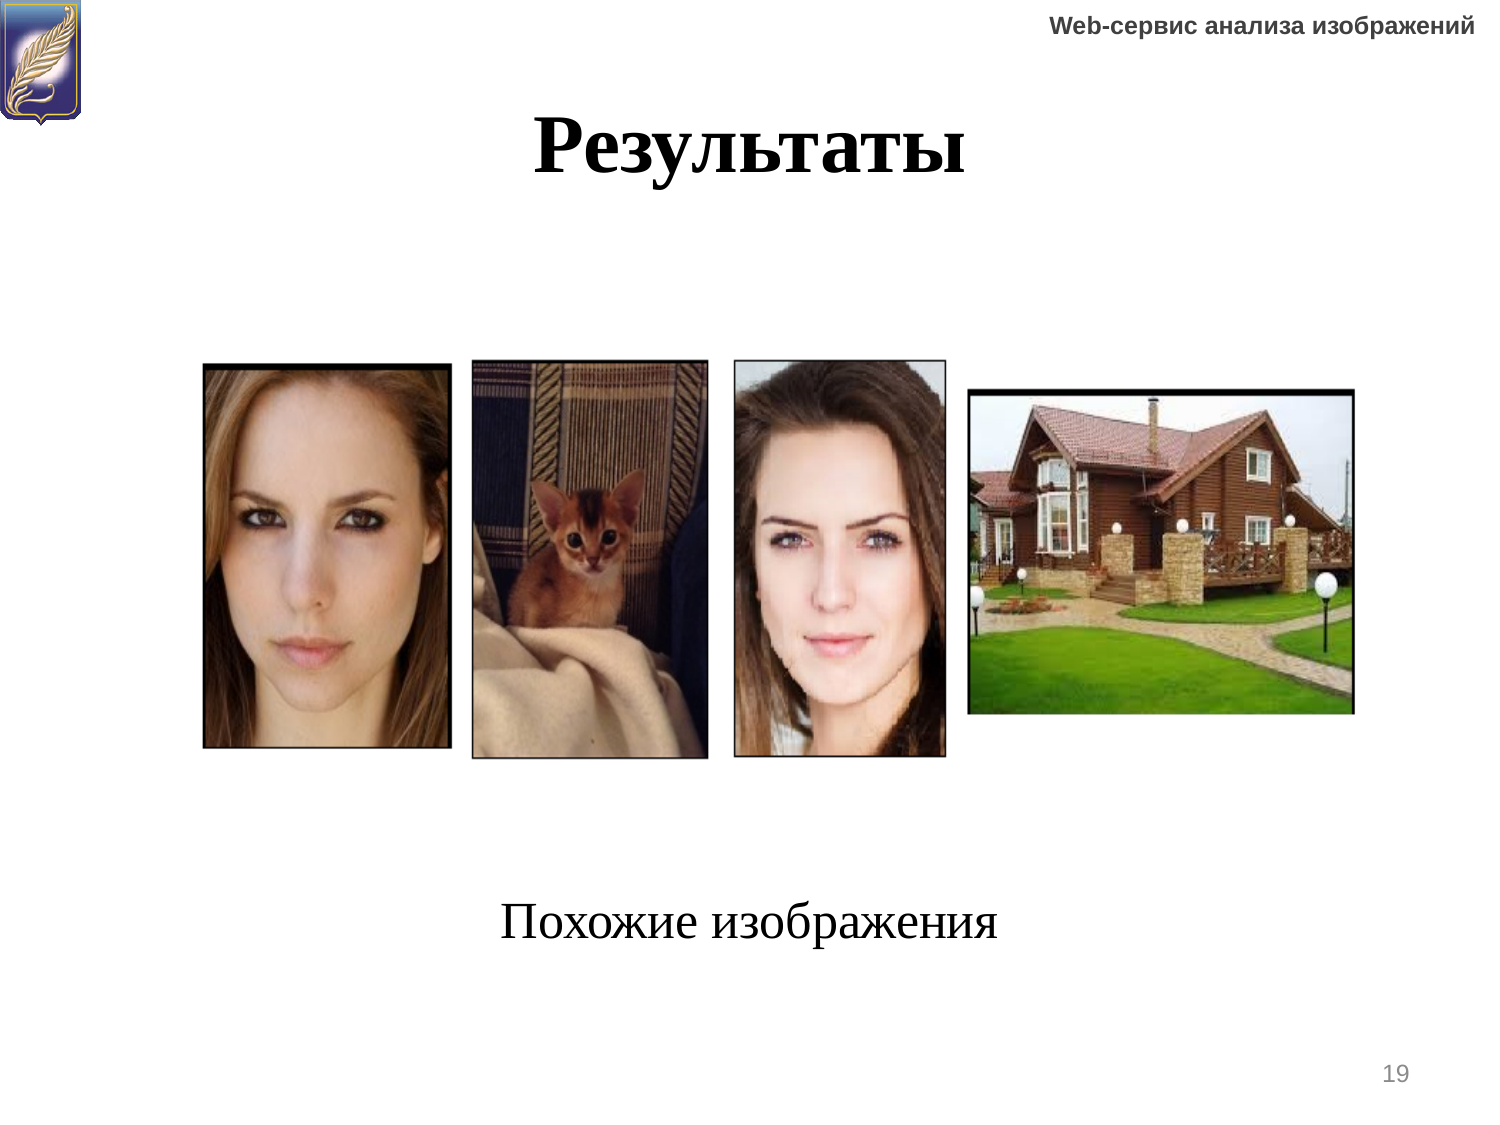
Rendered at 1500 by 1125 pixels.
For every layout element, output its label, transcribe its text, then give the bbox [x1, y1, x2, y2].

text_box Похожие изображения [486, 878, 1014, 957]
slide_number 19 [1074, 1042, 1425, 1103]
picture [182, 337, 1412, 786]
picture [0, 0, 81, 126]
title Результаты [75, 45, 1425, 233]
